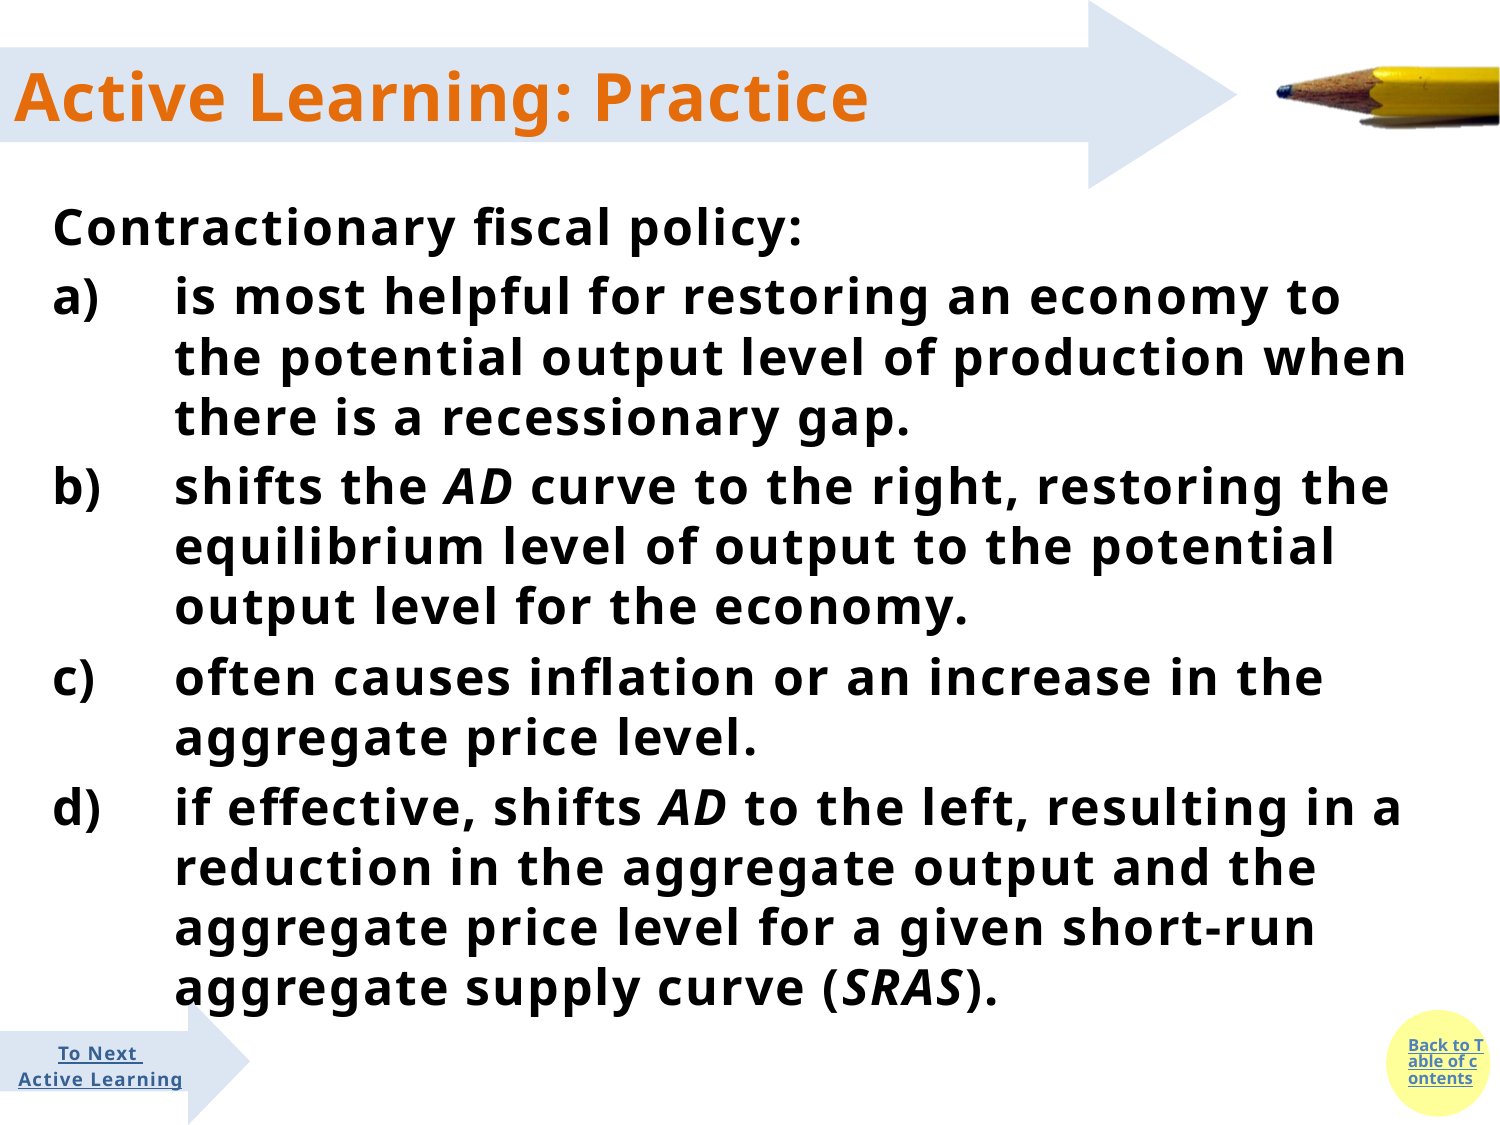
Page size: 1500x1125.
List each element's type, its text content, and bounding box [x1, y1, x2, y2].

text_box To Next Active Learning [3, 1034, 198, 1101]
list Contractionary fiscal policy: is most helpful for restoring an economy to the potential output level of production when there is a recessionary gap. shifts the AD curve to the right, restoring the equilibrium level of output to the potential output level for the economy. often causes inflation or an increase in the aggregate price level. if effective, shifts AD to the left, resulting in a reduction in the aggregate output and the aggregate price level for a given short-run aggregate supply curve (SRAS). [37, 187, 1463, 1018]
picture [1131, 7, 1500, 183]
